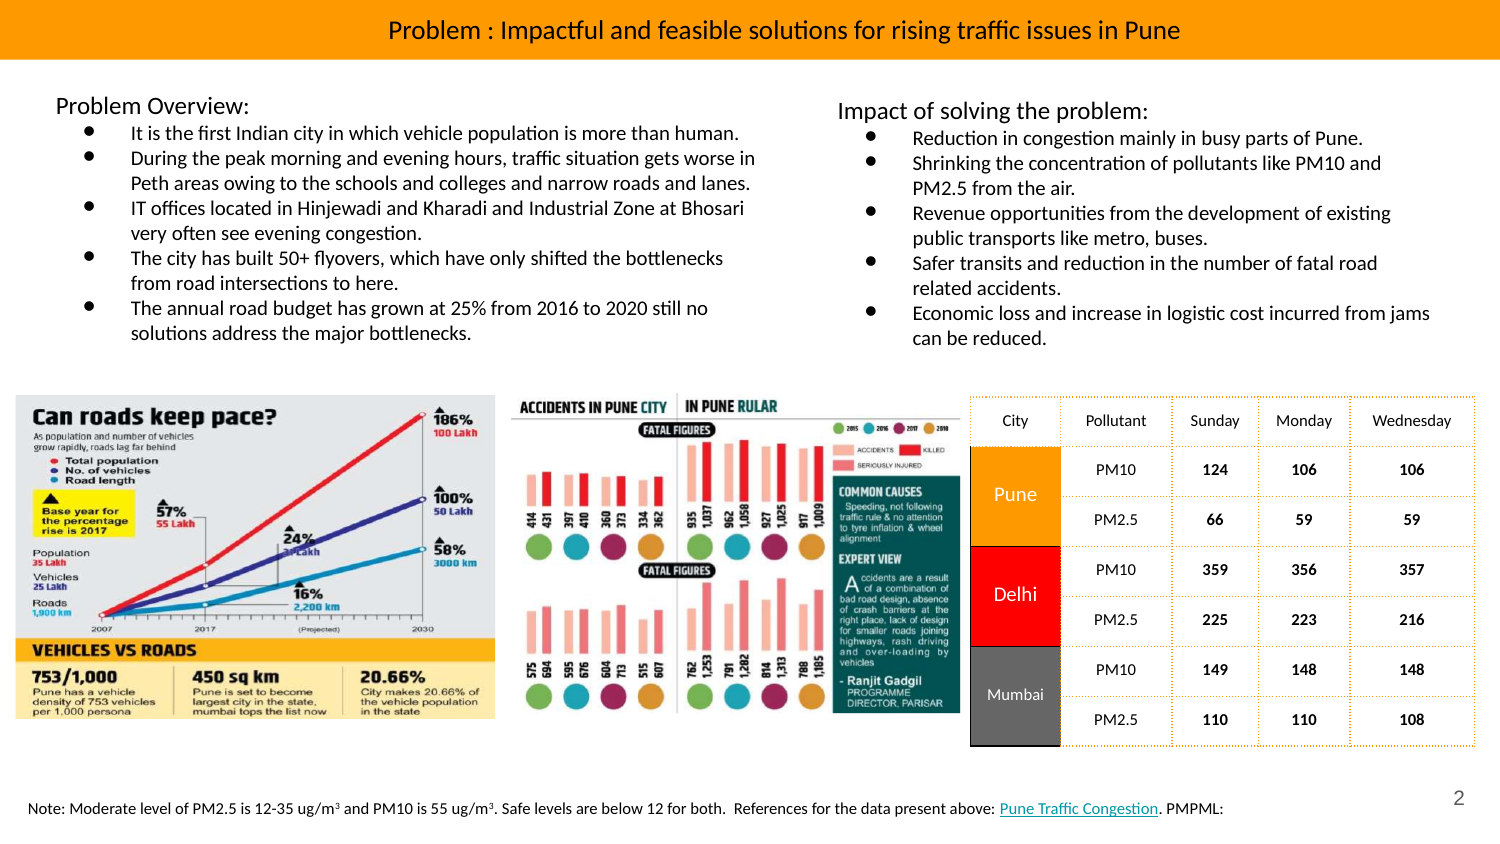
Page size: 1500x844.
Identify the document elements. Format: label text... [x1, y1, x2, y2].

table_cell 66 [1172, 497, 1258, 547]
table_cell PM10 [1061, 646, 1172, 696]
table_cell 59 [1350, 497, 1474, 547]
table_cell Mumbai [971, 647, 1061, 745]
table_cell 110 [1258, 696, 1350, 746]
table_cell PM2.5 [1061, 596, 1172, 646]
table_cell 108 [1350, 696, 1474, 746]
table_cell Delhi [971, 547, 1061, 646]
table_cell 223 [1258, 596, 1350, 646]
table_cell PM10 [1061, 547, 1172, 596]
table_cell 106 [1258, 447, 1350, 497]
table_cell 106 [1350, 447, 1474, 497]
table_cell 59 [1258, 497, 1350, 547]
table_cell 124 [1172, 447, 1258, 497]
text_box Note: Moderate level of PM2.5 is 12-35 ug/m3 and PM10 is 55 ug/m3. Safe levels are below 12 for both. References for the data present above: Pune Traffic Congestion. PMPML: [12, 788, 1389, 829]
table_cell 357 [1350, 547, 1474, 596]
table_header Wednesday [1350, 397, 1474, 447]
table_header Pollutant [1061, 397, 1172, 447]
picture [13, 388, 496, 719]
table_cell 216 [1350, 596, 1474, 646]
picture [505, 393, 963, 725]
table_cell 110 [1172, 696, 1258, 746]
text_box Problem : Impactful and feasible solutions for rising traffic issues in Pune [0, 0, 1500, 60]
table_cell 148 [1350, 646, 1474, 696]
table_cell PM2.5 [1061, 696, 1172, 746]
table_cell PM10 [1061, 447, 1172, 497]
text_box Problem Overview: It is the first Indian city in which vehicle population is more than human. During the peak morning and evening hours, traffic situation gets worse in Peth areas owing to the schools and colleges and narrow roads and lanes. IT offices located in Hinjewadi and Kharadi and Industrial Zone at Bhosari very often see evening congestion. The city has built 50+ flyovers, which have only shifted the bottlenecks from road intersections to here. The annual road budget has grown at 25% from 2016 to 2020 still no solutions address the major bottlenecks. [40, 74, 777, 360]
table_cell 148 [1258, 646, 1350, 696]
table_cell 356 [1258, 547, 1350, 596]
table_cell PM2.5 [1061, 497, 1172, 547]
table_cell 359 [1172, 547, 1258, 596]
table_cell 149 [1172, 646, 1258, 696]
table_cell 225 [1172, 596, 1258, 646]
table_header City [971, 397, 1061, 447]
table_header Sunday [1172, 397, 1258, 447]
slide_number ‹#› [1389, 764, 1480, 830]
text_box Impact of solving the problem: Reduction in congestion mainly in busy parts of Pune. Shrinking the concentration of pollutants like PM10 and PM2.5 from the air. Revenue opportunities from the development of existing public transports like metro, buses. Safer transits and reduction in the number of fatal road related accidents. Economic loss and increase in logistic cost incurred from jams can be reduced. [822, 79, 1449, 365]
table_header Monday [1258, 397, 1350, 447]
table_cell Pune [971, 447, 1061, 546]
